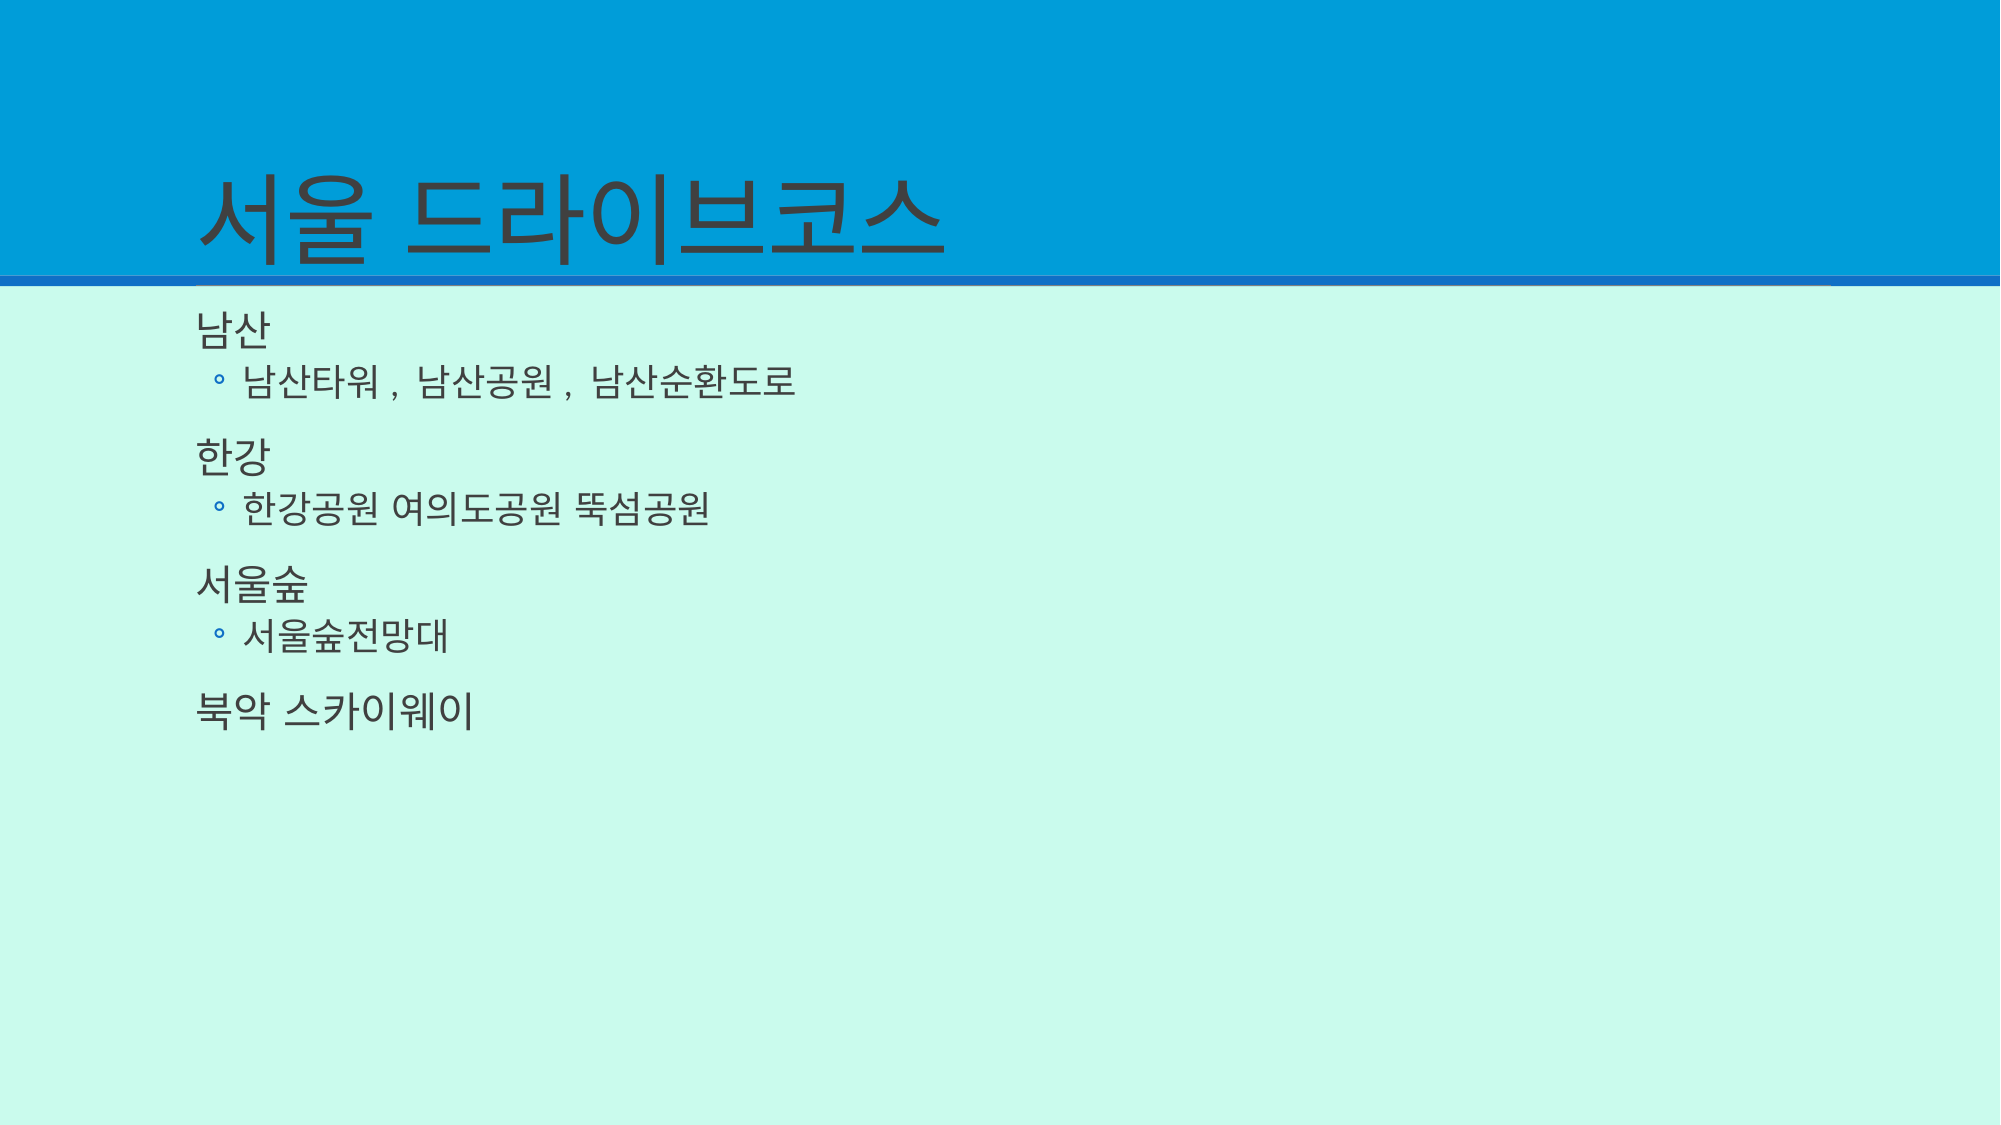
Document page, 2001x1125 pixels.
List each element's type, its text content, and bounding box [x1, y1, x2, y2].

title 서울 드라이브코스 [180, 47, 1830, 285]
list 남산 남산타워, 남산공원, 남산순환도로 한강 한강공원 여의도공원 뚝섬공원 서울숲 서울숲전망대 북악 스카이웨이 [180, 302, 1830, 963]
